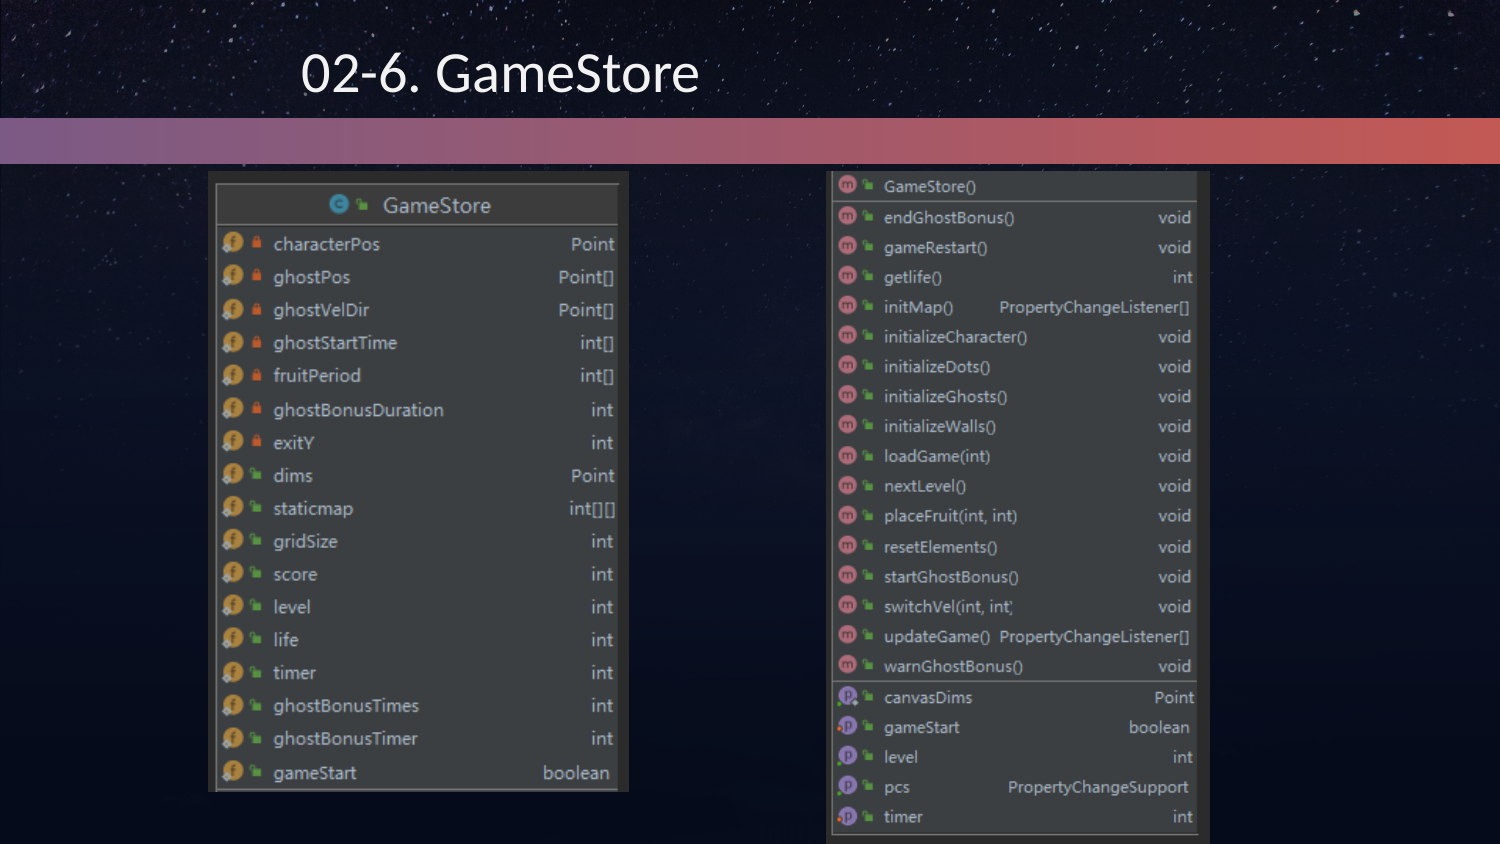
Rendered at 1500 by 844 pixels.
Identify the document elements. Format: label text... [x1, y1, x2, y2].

picture [0, 164, 1500, 844]
text_box 02-6. GameStore [290, 28, 1210, 111]
text_box [0, 118, 1500, 164]
picture [0, 0, 1500, 118]
